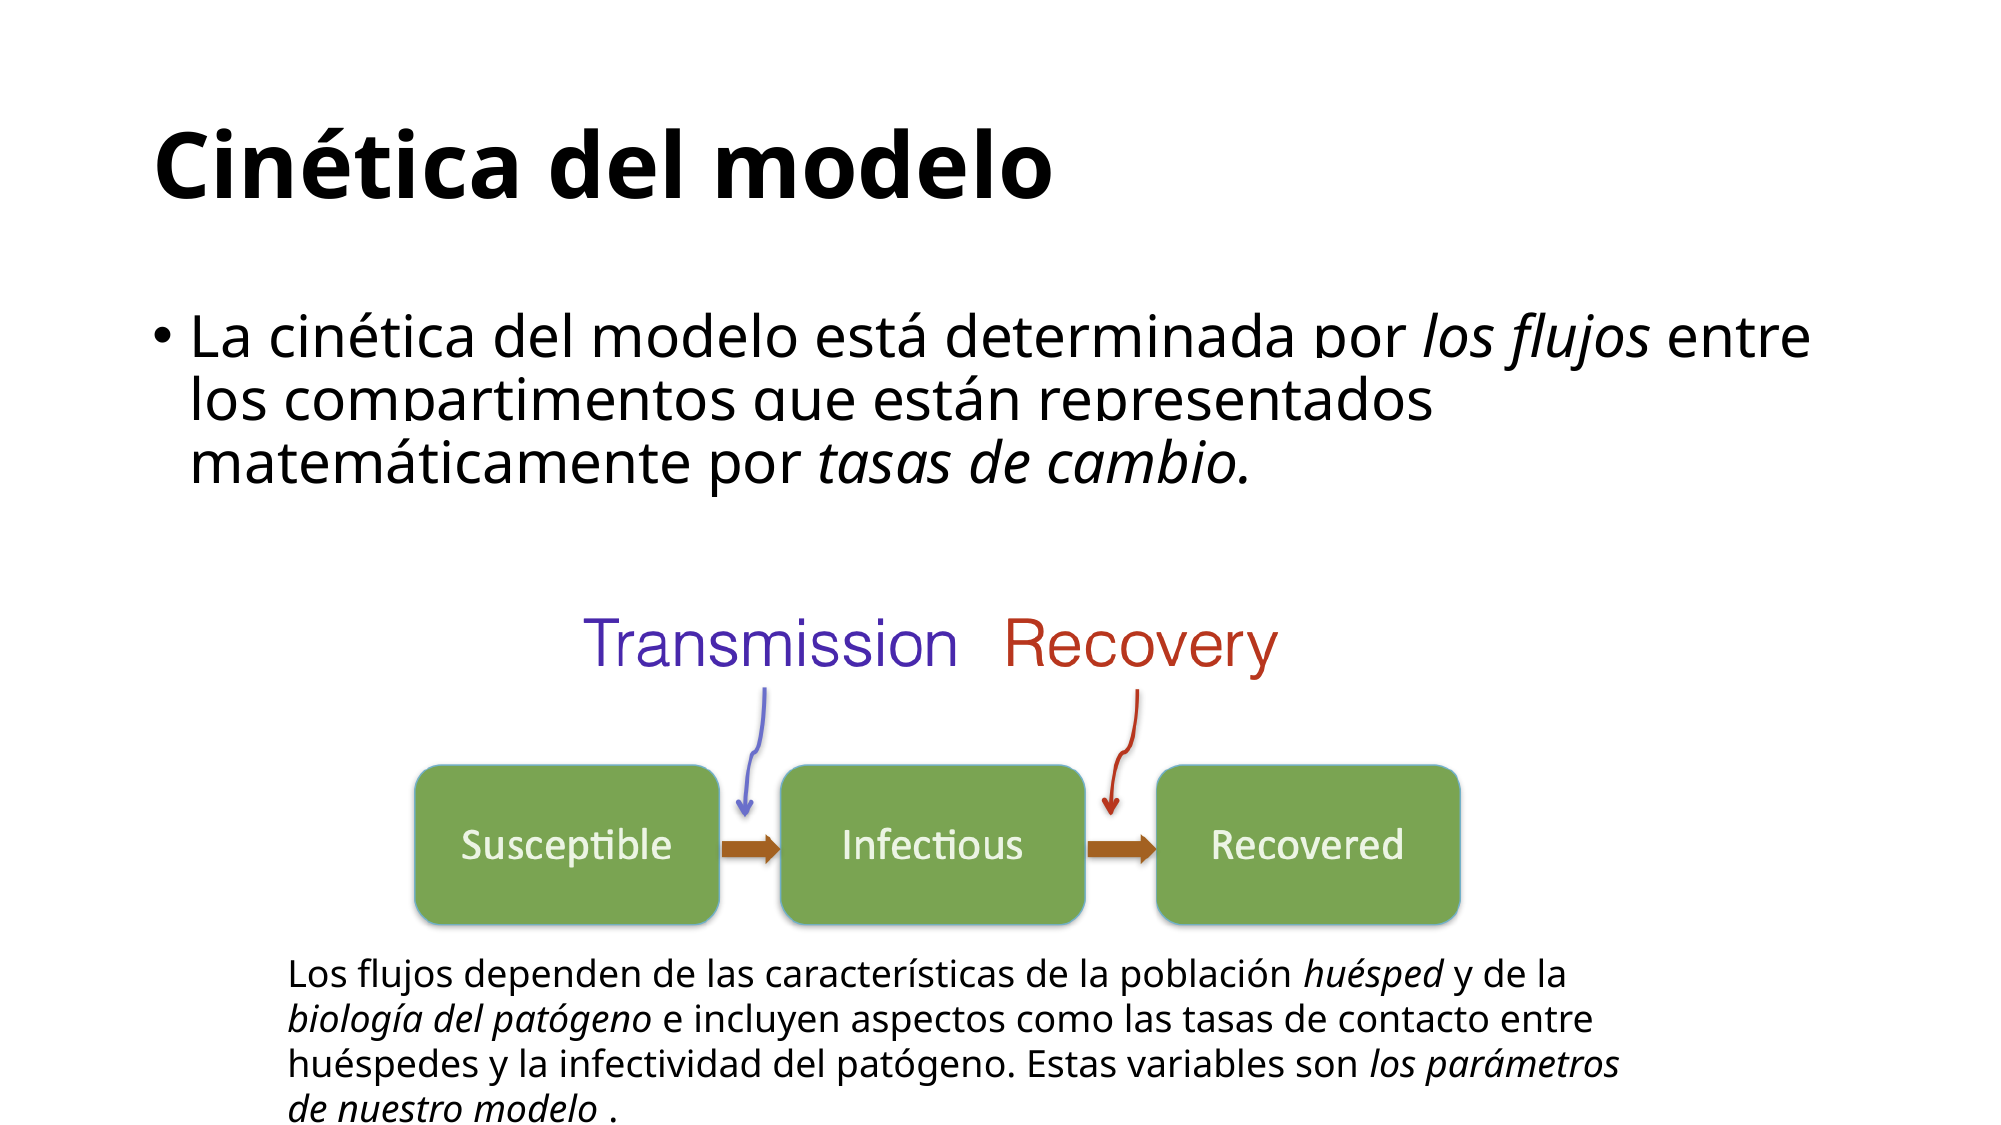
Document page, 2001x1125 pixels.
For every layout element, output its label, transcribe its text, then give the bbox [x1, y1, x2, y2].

text_box Los flujos dependen de las características de la población huésped y de la biología del patógeno e incluyen aspectos como las tasas de contacto entre huéspedes y la infectividad del patógeno. Estas variables son los parámetros de nuestro modelo . [272, 942, 1659, 1125]
title Cinética del modelo [137, 59, 1863, 278]
list La cinética del modelo está determinada por los flujos entre los compartimentos que están representados matemáticamente por tasas de cambio. [137, 299, 1863, 1014]
picture [319, 525, 1543, 1014]
